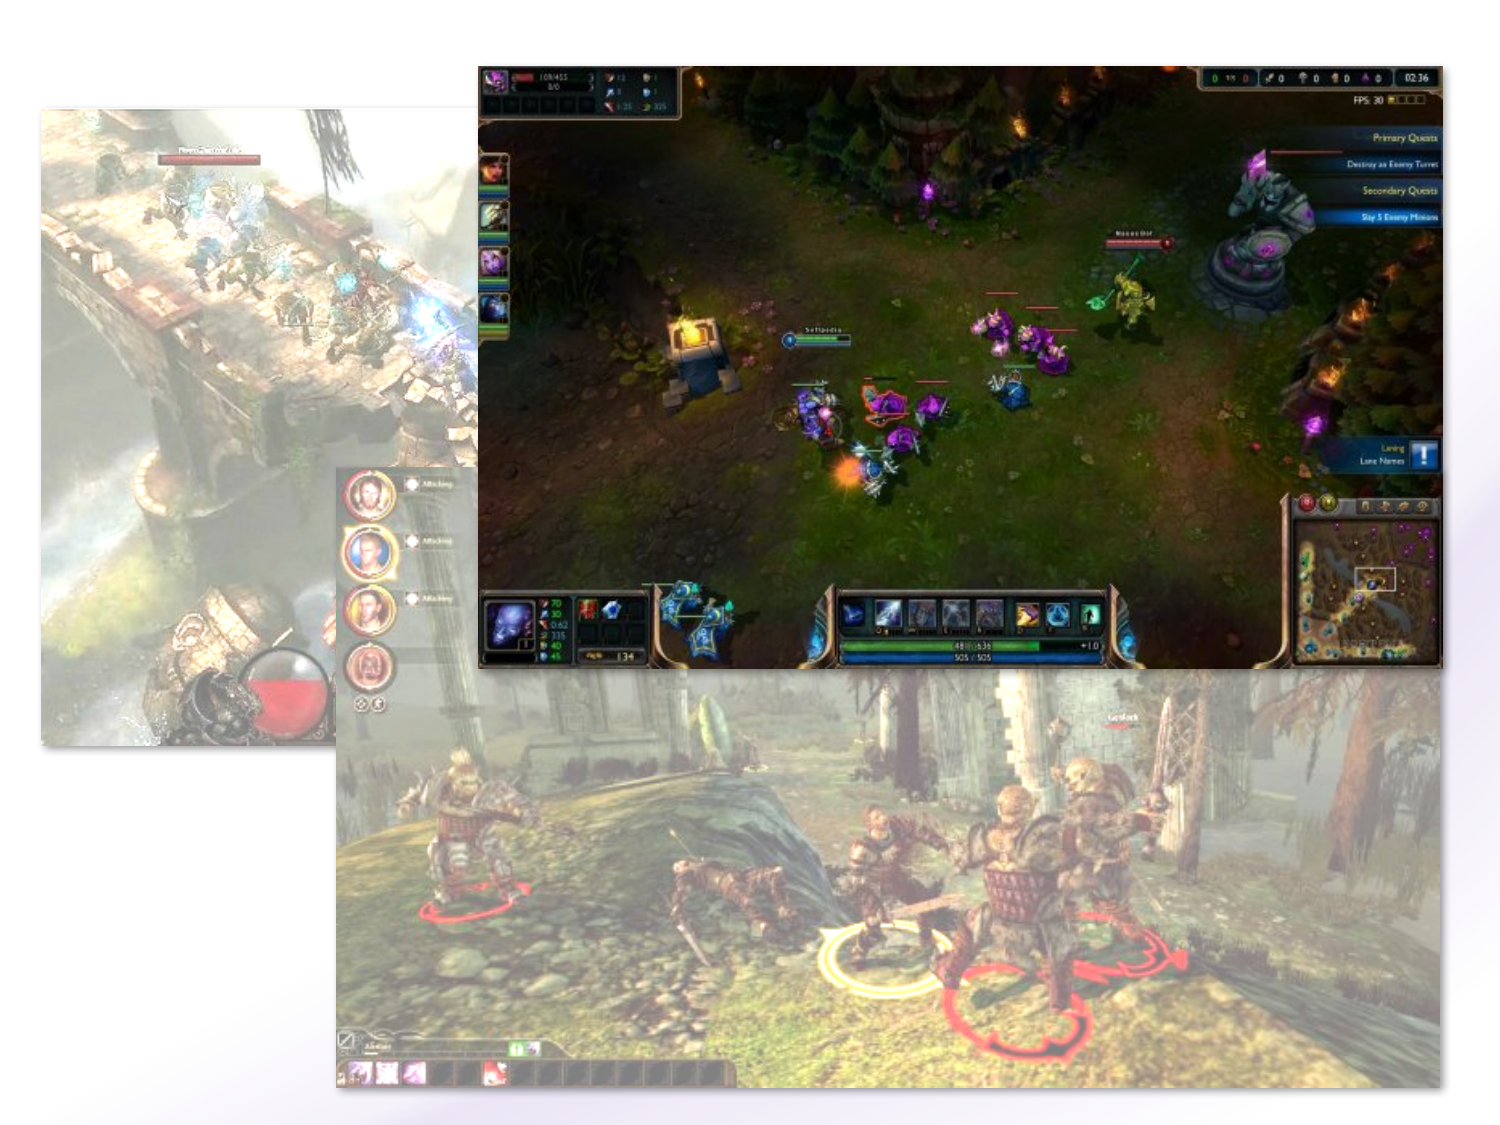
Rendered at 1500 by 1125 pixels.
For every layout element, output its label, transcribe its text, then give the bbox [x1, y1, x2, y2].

slide_number 19 [1074, 1097, 1425, 1103]
picture [0, 0, 1500, 1125]
